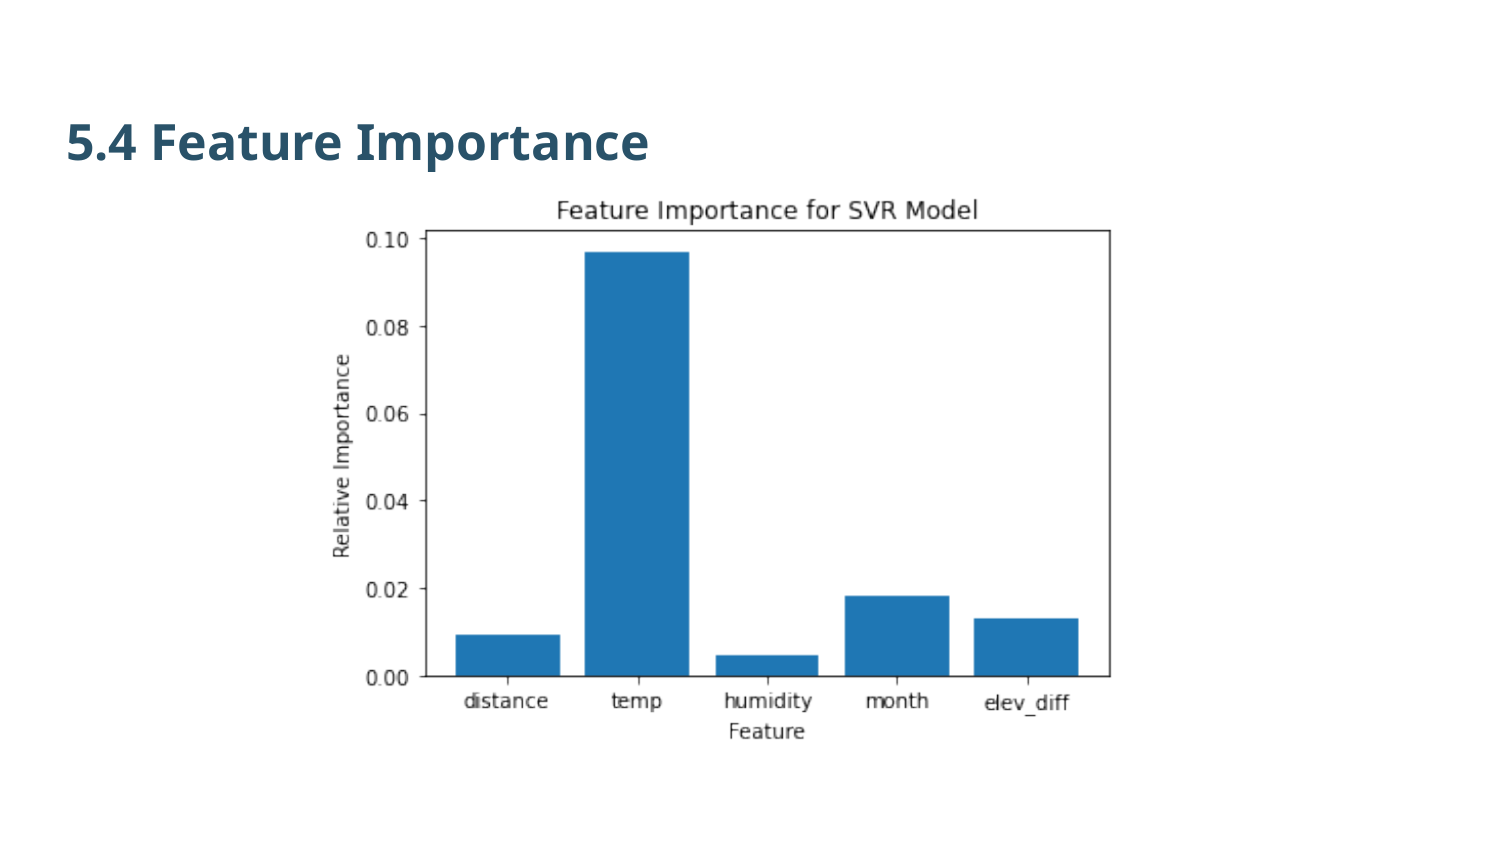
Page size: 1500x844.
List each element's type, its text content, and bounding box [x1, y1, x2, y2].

picture [321, 185, 1124, 757]
text_box 5.4 Feature Importance [51, 48, 1449, 186]
